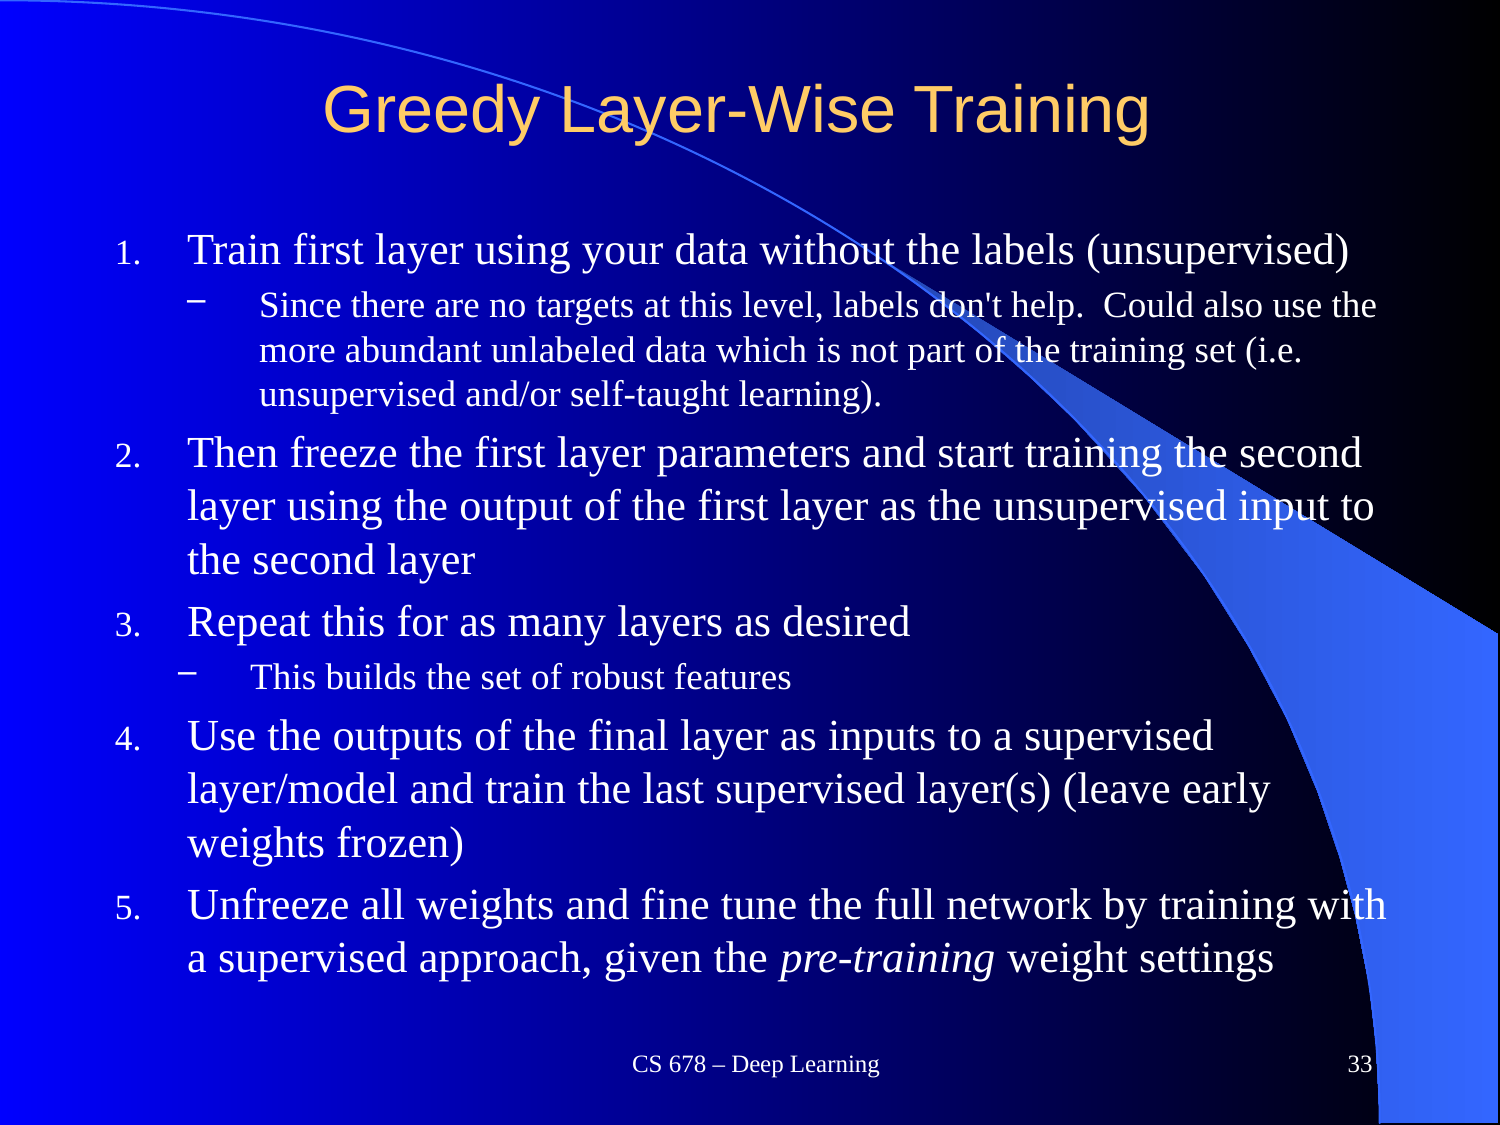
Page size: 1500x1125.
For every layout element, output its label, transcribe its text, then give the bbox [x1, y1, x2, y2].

slide_number 33 [1074, 1024, 1388, 1101]
footer CS 678 – Deep Learning [474, 1024, 1038, 1101]
list Train first layer using your data without the labels (unsupervised) Since there are no targets at this level, labels don't help. Could also use the more abundant unlabeled data which is not part of the training set (i.e. unsupervised and/or self-taught learning). Then freeze the first layer parameters and start training the second layer using the output of the first layer as the unsupervised input to the second layer Repeat this for as many layers as desired This builds the set of robust features Use the outputs of the final layer as inputs to a supervised layer/model and train the last supervised layer(s) (leave early weights frozen) Unfreeze all weights and fine tune the full network by training with a supervised approach, given the pre-training weight settings [99, 212, 1426, 1001]
title Greedy Layer-Wise Training [99, 37, 1376, 176]
